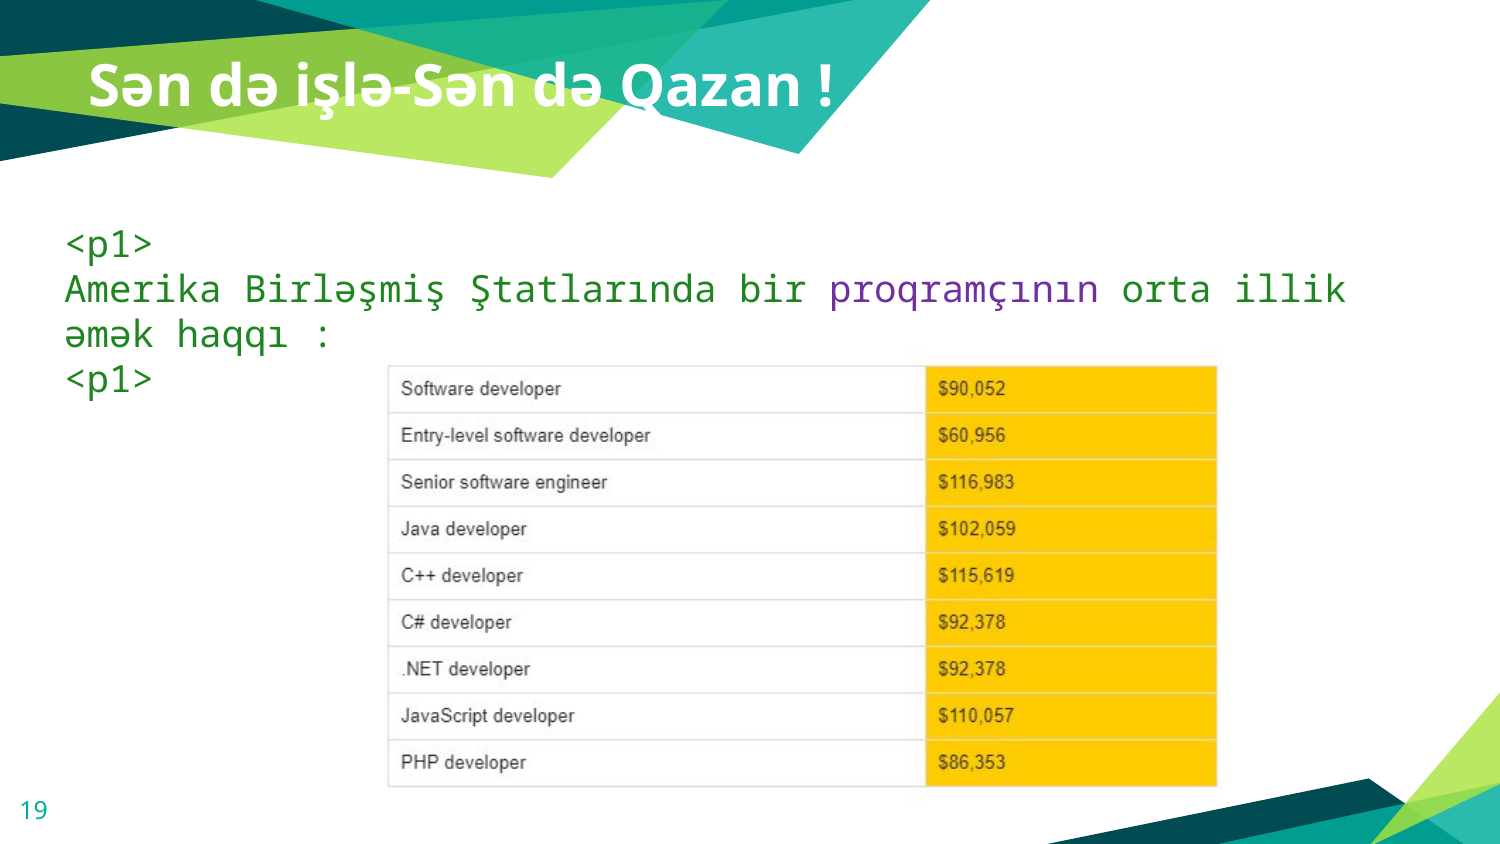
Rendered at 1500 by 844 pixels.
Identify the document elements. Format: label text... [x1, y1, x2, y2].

slide_number 19 [4, 779, 95, 844]
text_box Sən də işlə-Sən də Qazan ! [73, 41, 914, 126]
text_box <p1> Amerika Birləşmiş Ştatlarında bir proqramçının orta illik əmək haqqı : <p1> [49, 212, 1427, 408]
picture [317, 350, 1249, 803]
